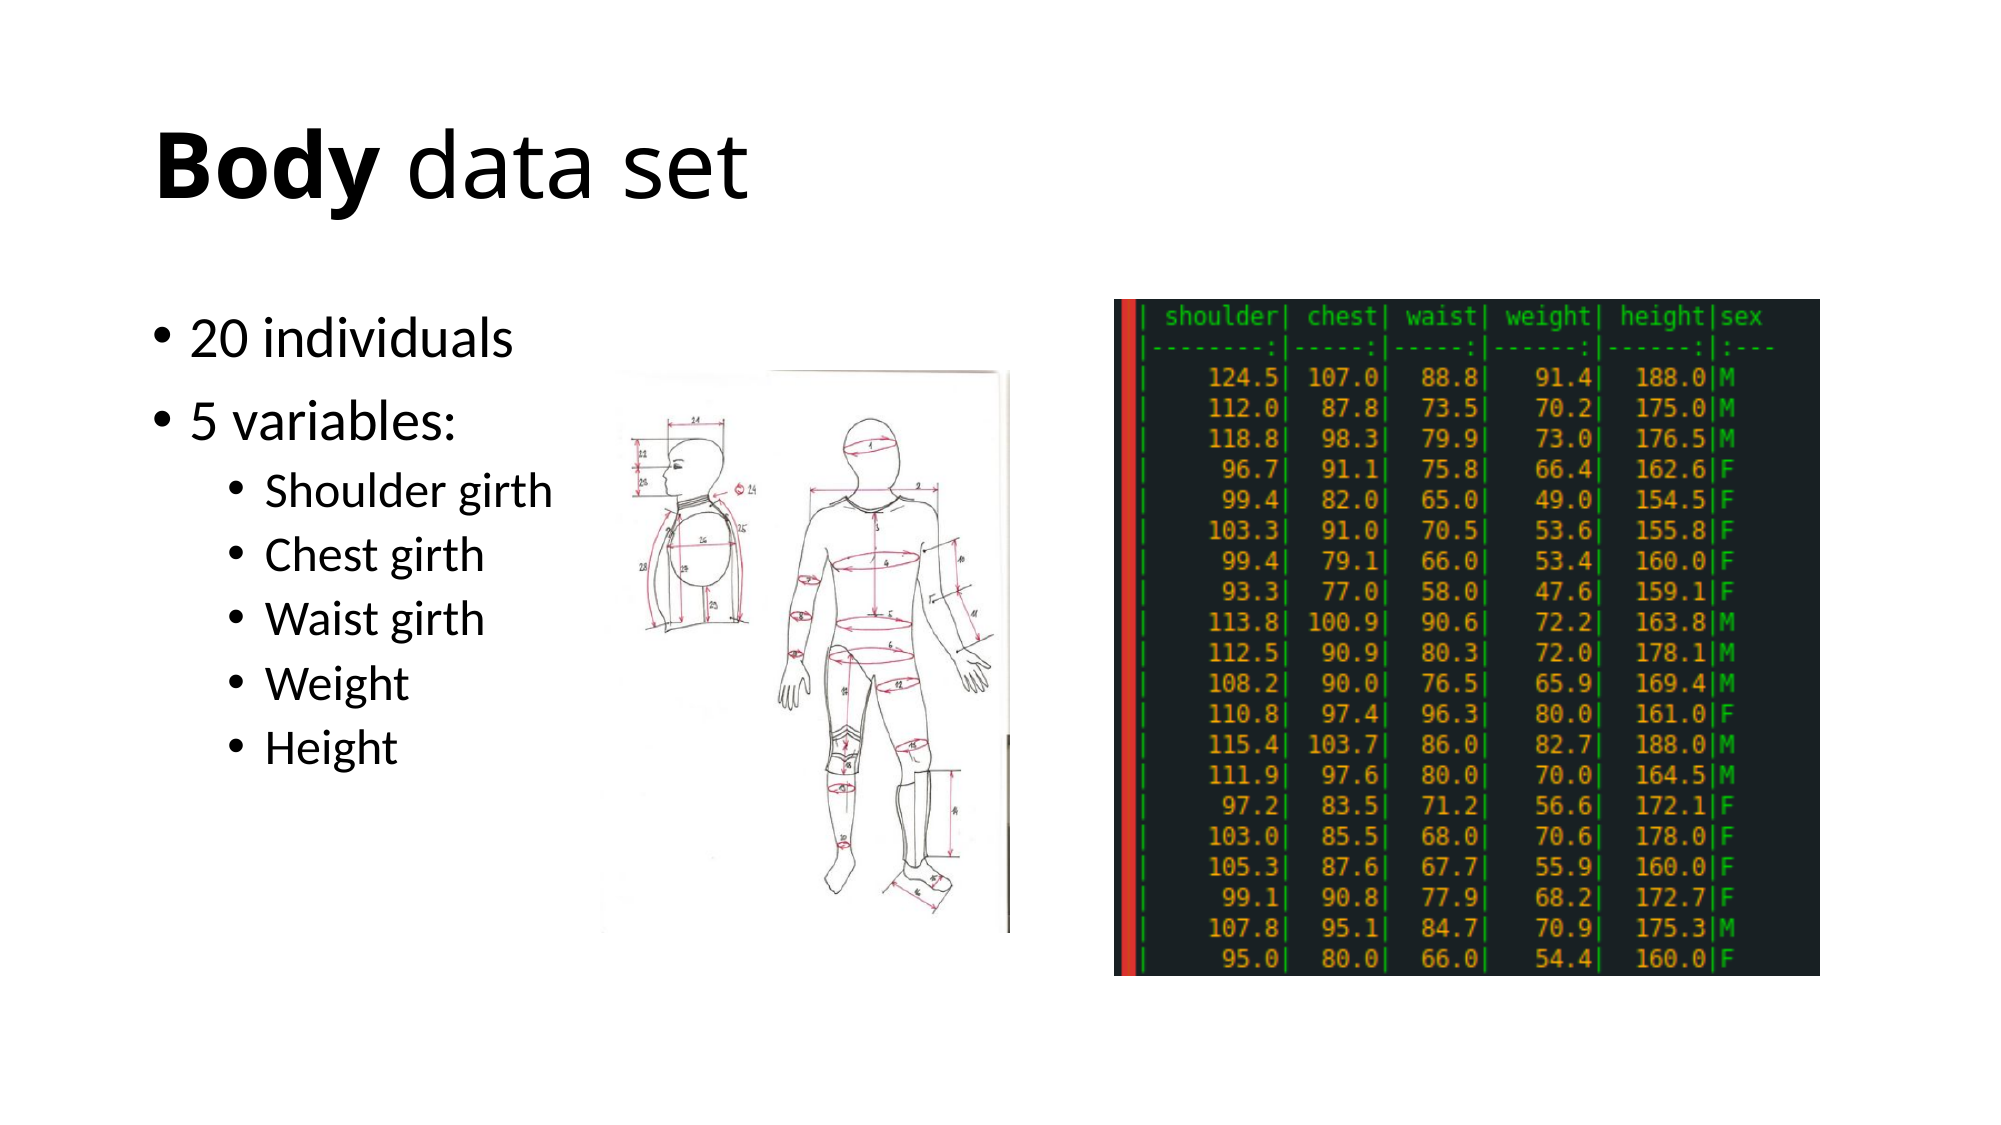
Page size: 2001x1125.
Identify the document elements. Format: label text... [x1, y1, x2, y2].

list 20 individuals 5 variables: Shoulder girth Chest girth Waist girth Weight Height [137, 299, 1863, 1014]
picture [1114, 299, 1820, 976]
picture [579, 343, 1030, 957]
title Body data set [137, 59, 1863, 278]
